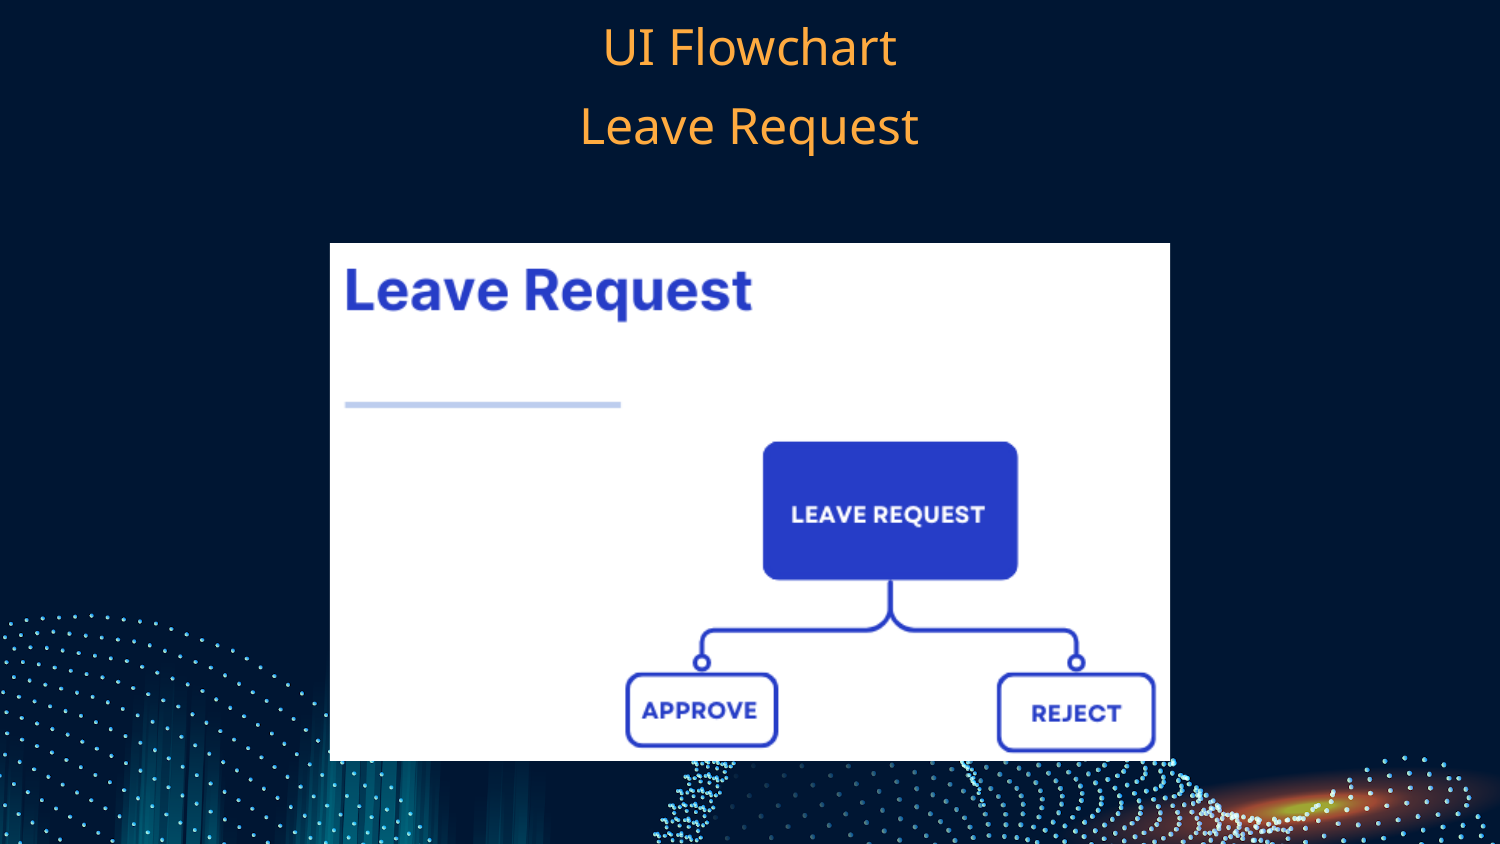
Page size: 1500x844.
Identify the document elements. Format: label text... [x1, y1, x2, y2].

text_box Leave Request [364, 79, 1136, 164]
title UI Flowchart [364, 0, 1136, 79]
picture [0, 0, 1500, 844]
picture [161, 805, 167, 816]
